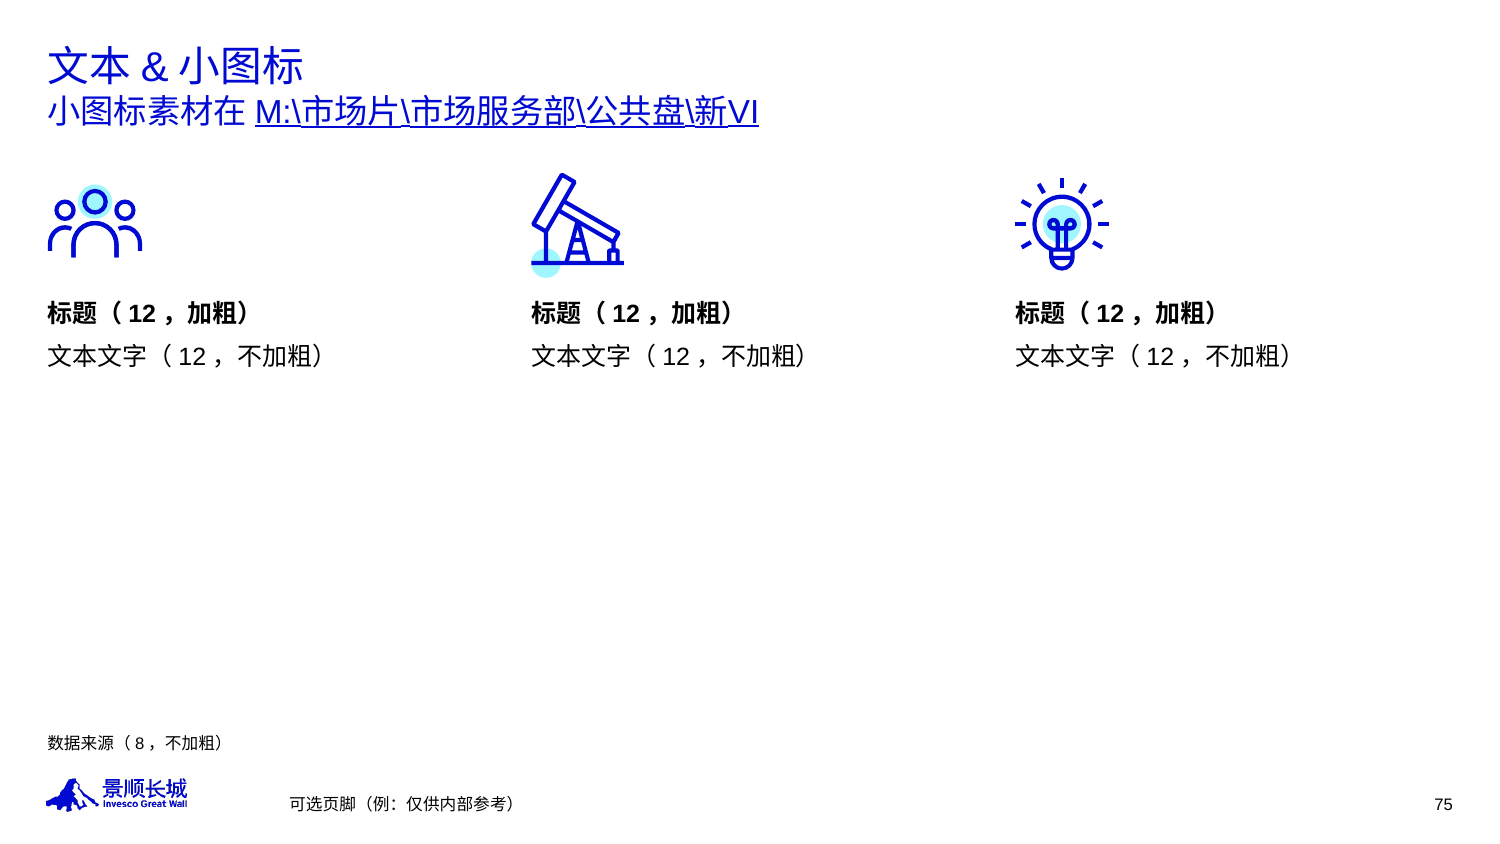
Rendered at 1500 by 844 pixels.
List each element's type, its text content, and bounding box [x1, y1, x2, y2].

picture [530, 172, 625, 279]
picture [46, 778, 187, 812]
picture [1015, 177, 1109, 271]
list 数据来源（8，不加粗） [47, 673, 1453, 753]
list 标题（12，加粗） 文本文字（12，不加粗） [531, 297, 952, 646]
footer 可选页脚（例：仅供内部参考） [289, 792, 1258, 815]
picture [47, 184, 143, 258]
title 文本&小图标 小图标素材在M:\市场片\市场服务部\公共盘\新VI [47, 39, 1454, 148]
list 标题（12，加粗） 文本文字（12，不加粗） [47, 297, 468, 646]
slide_number 75 [1394, 792, 1453, 815]
list 标题（12，加粗） 文本文字（12，不加粗） [1015, 297, 1436, 646]
